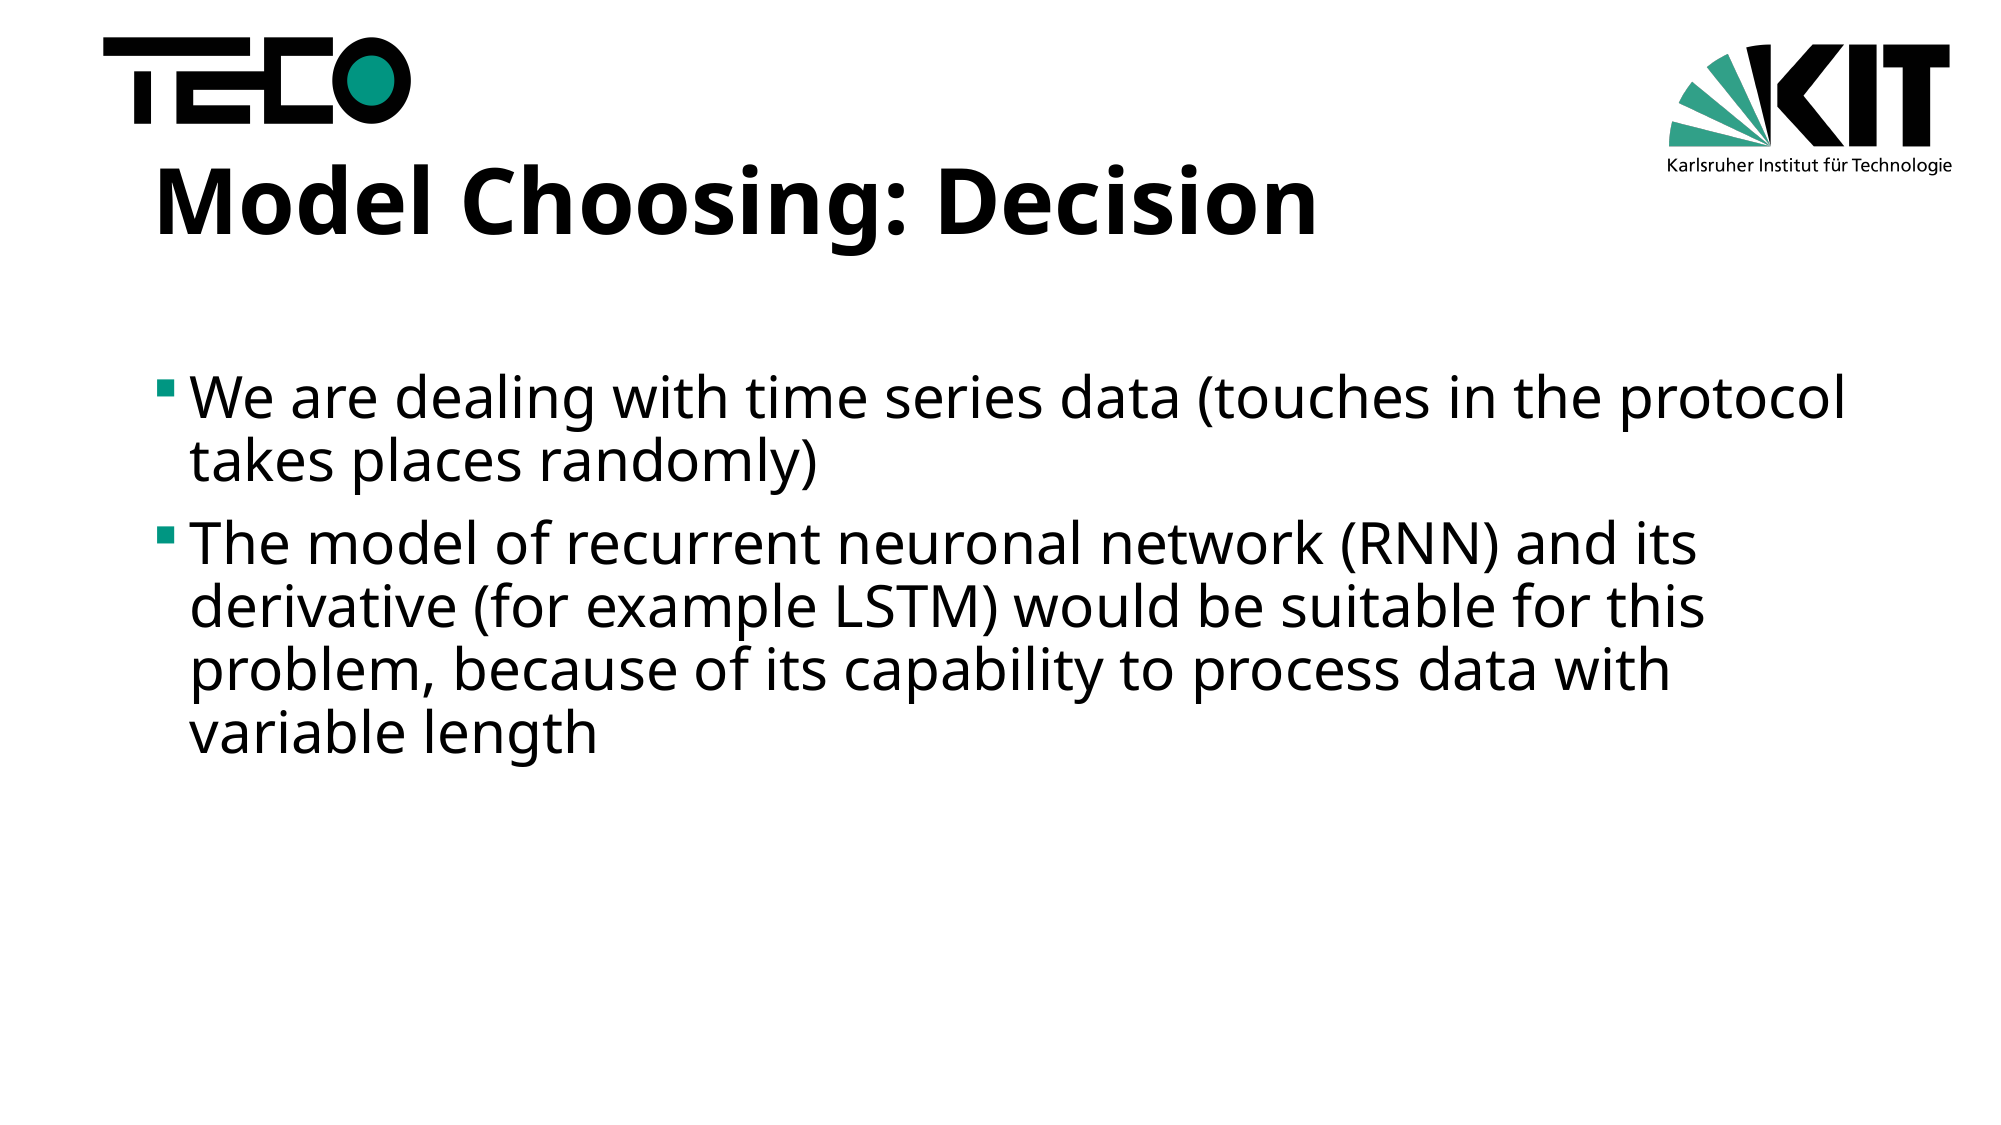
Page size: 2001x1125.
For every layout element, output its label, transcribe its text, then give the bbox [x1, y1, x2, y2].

list We are dealing with time series data (touches in the protocol takes places randomly) The model of recurrent neuronal network (RNN) and its derivative (for example LSTM) would be suitable for this problem, because of its capability to process data with variable length [137, 360, 1863, 874]
picture [1666, 37, 1954, 183]
picture [103, 37, 411, 124]
title Model Choosing: Decision [137, 95, 1863, 314]
